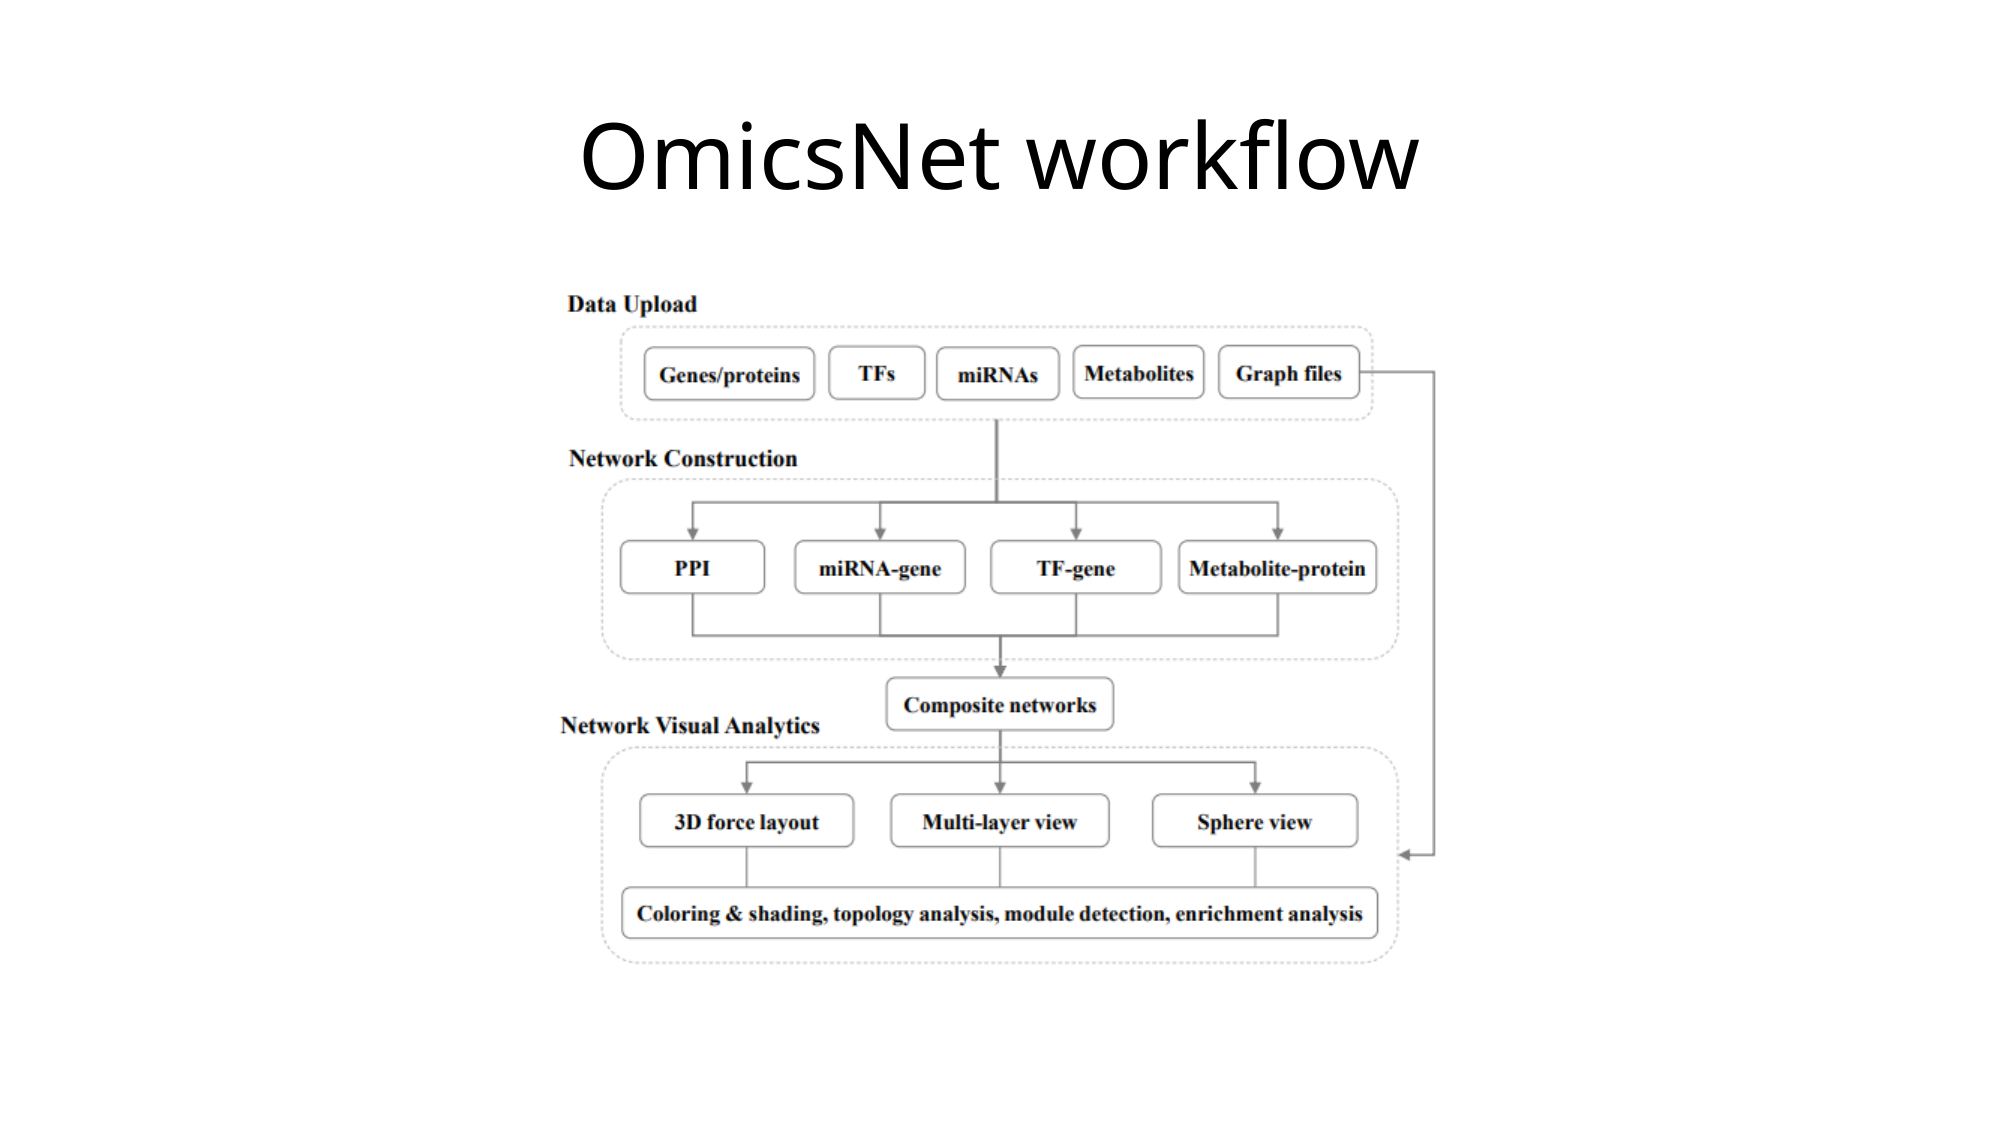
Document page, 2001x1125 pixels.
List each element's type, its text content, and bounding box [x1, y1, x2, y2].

title OmicsNet workflow [149, 101, 1851, 220]
picture [512, 273, 1488, 984]
